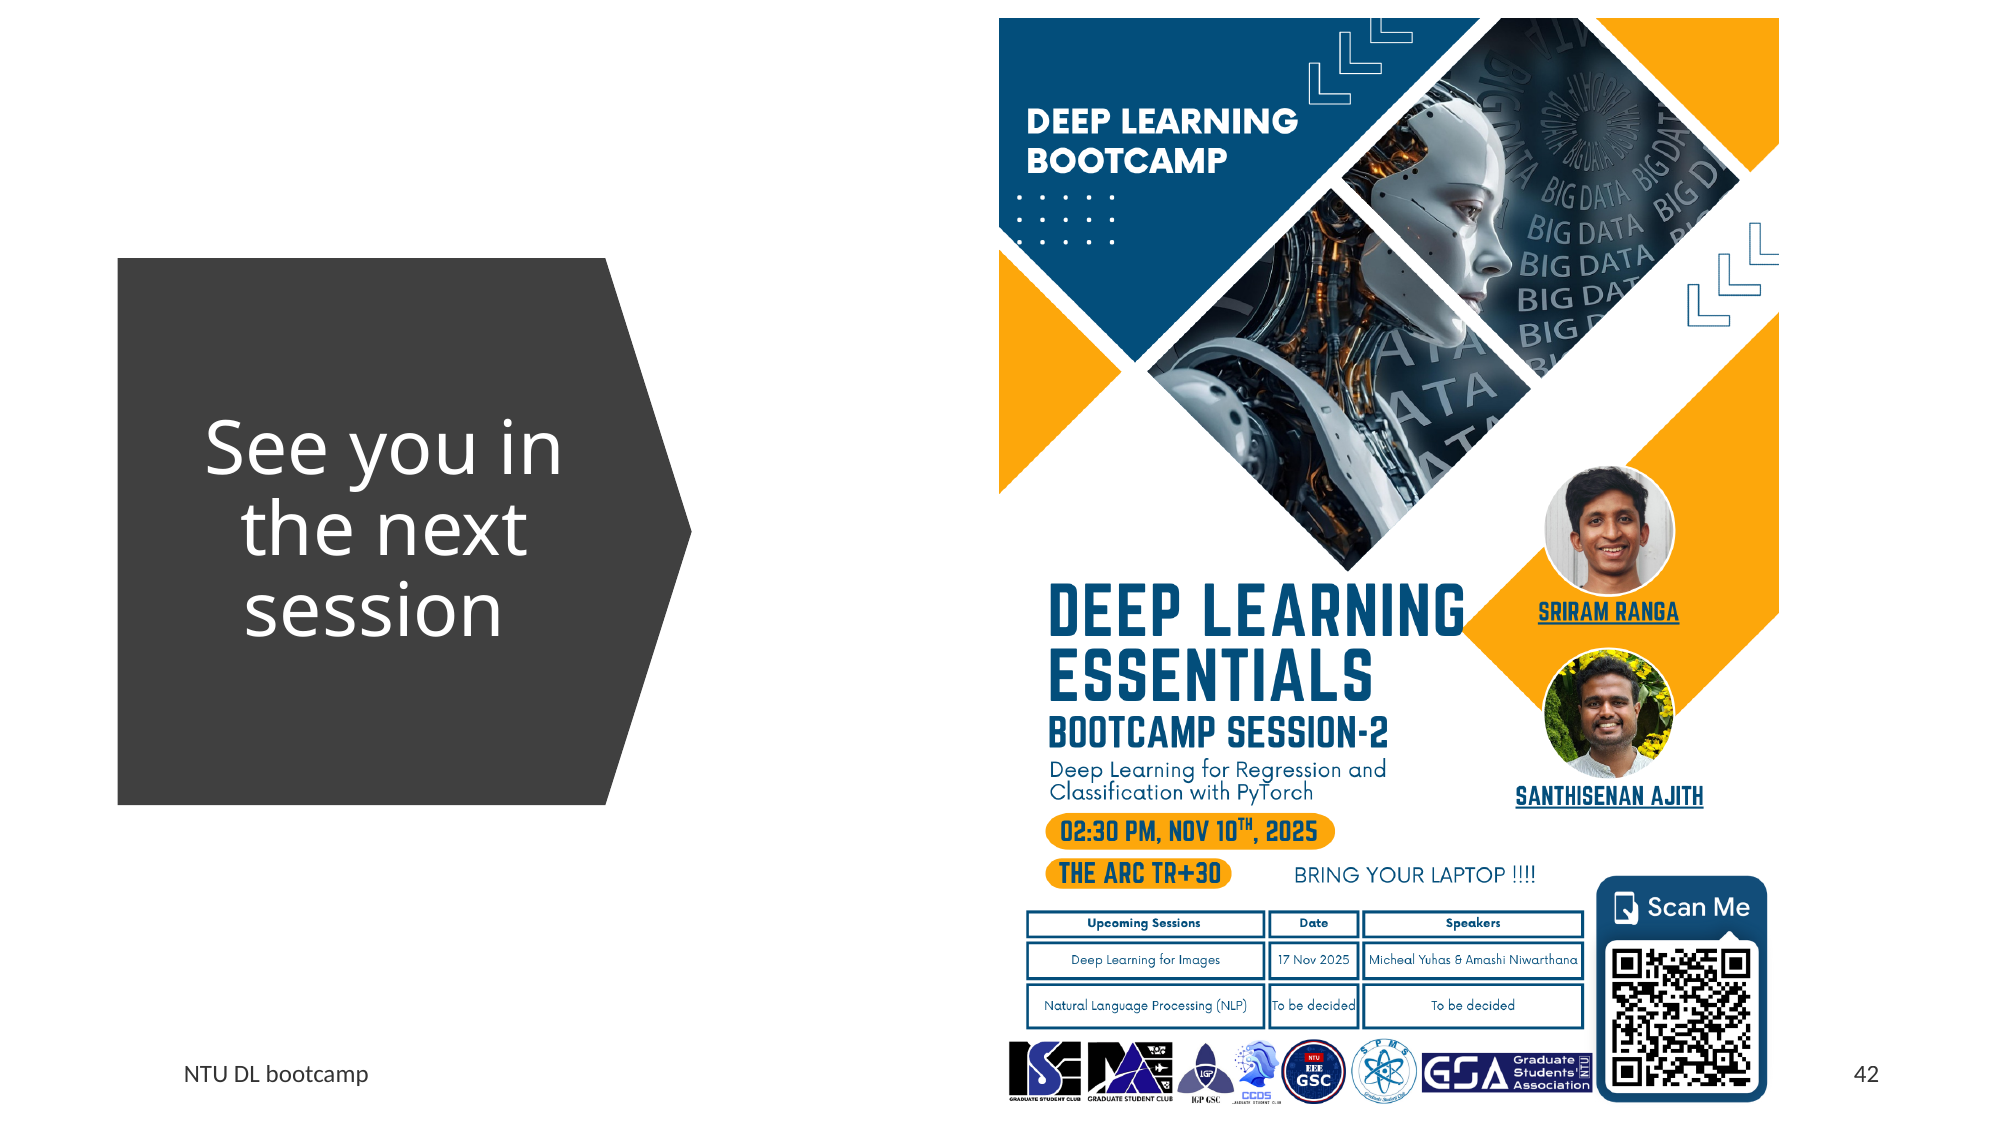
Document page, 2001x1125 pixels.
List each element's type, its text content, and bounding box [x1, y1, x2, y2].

text_box [116, 257, 693, 807]
slide_number 42 [1810, 1042, 1895, 1103]
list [999, 18, 1779, 1119]
title See you in the next session [168, 322, 601, 741]
footer NTU DL bootcamp [168, 1042, 999, 1103]
